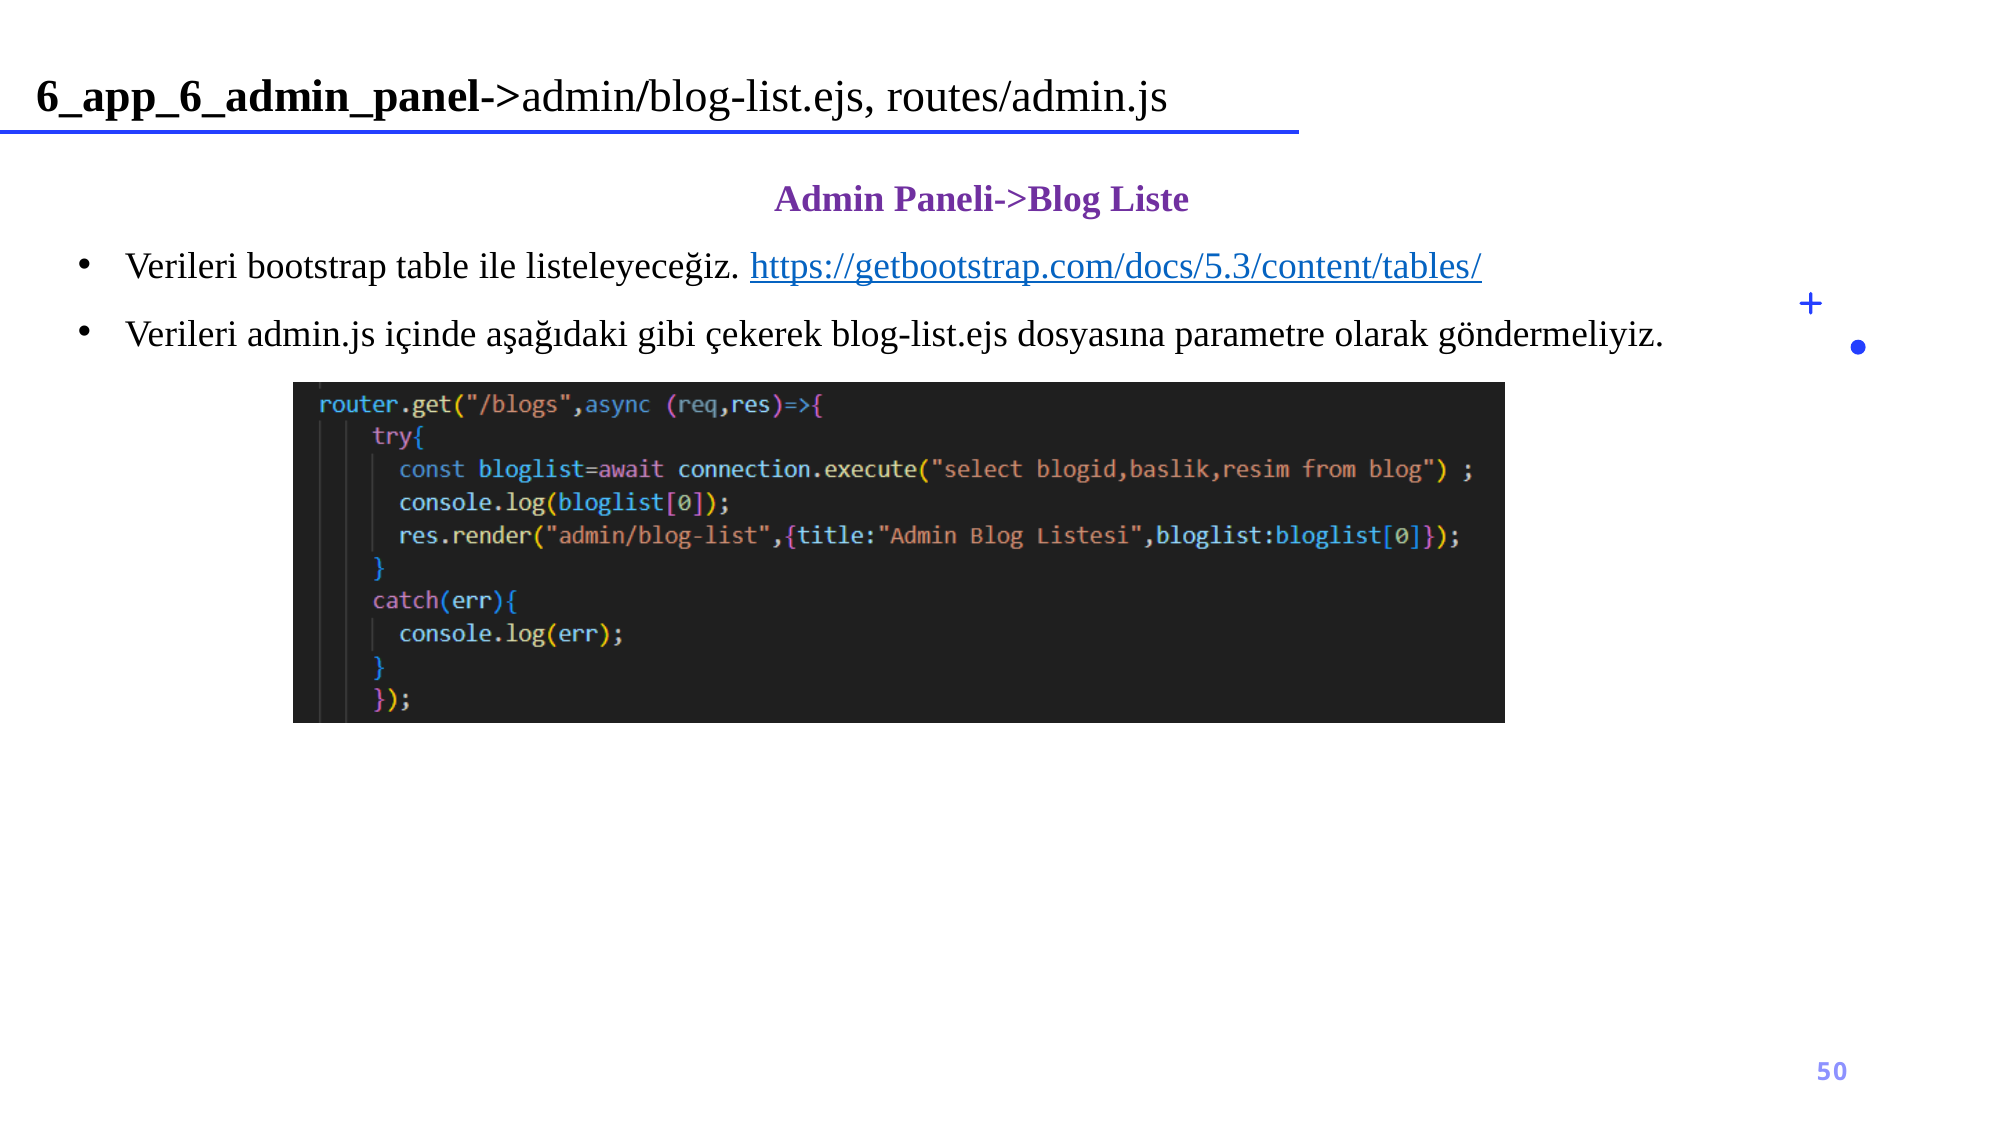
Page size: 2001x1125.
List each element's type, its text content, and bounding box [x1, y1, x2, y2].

text_box 6_app_6_admin_panel->admin/blog-list.ejs, routes/admin.js [21, 34, 1927, 129]
picture [293, 382, 1505, 723]
slide_number 50 [1412, 1042, 1863, 1103]
list Admin Paneli->Blog Liste Verileri bootstrap table ile listeleyeceğiz. https://getbootstrap.com/docs/5.3/content/tables/ Verileri admin.js içinde aşağıdaki gibi çekerek blog-list.ejs dosyasına parametre olarak göndermeliyiz. [62, 143, 1901, 1006]
